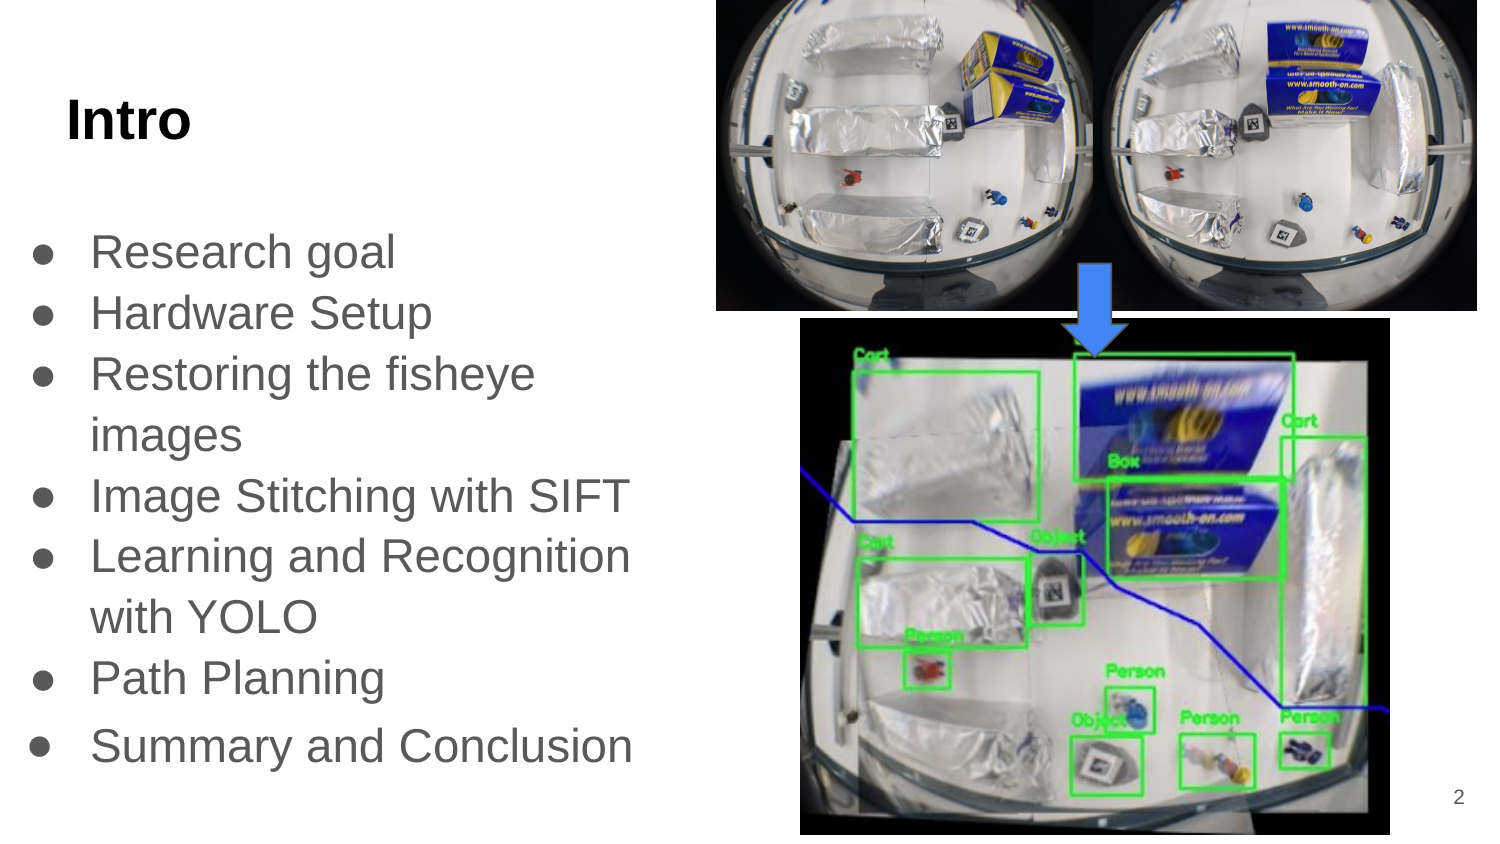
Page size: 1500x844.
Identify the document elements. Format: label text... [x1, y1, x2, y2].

picture [716, 0, 1477, 312]
title Intro [51, 72, 711, 167]
slide_number 2 [1394, 764, 1480, 830]
picture [799, 317, 1390, 836]
list Research goal Hardware Setup Restoring the fisheye images Image Stitching with SIFT Learning and Recognition with YOLO Path Planning Summary and Conclusion [0, 202, 708, 844]
